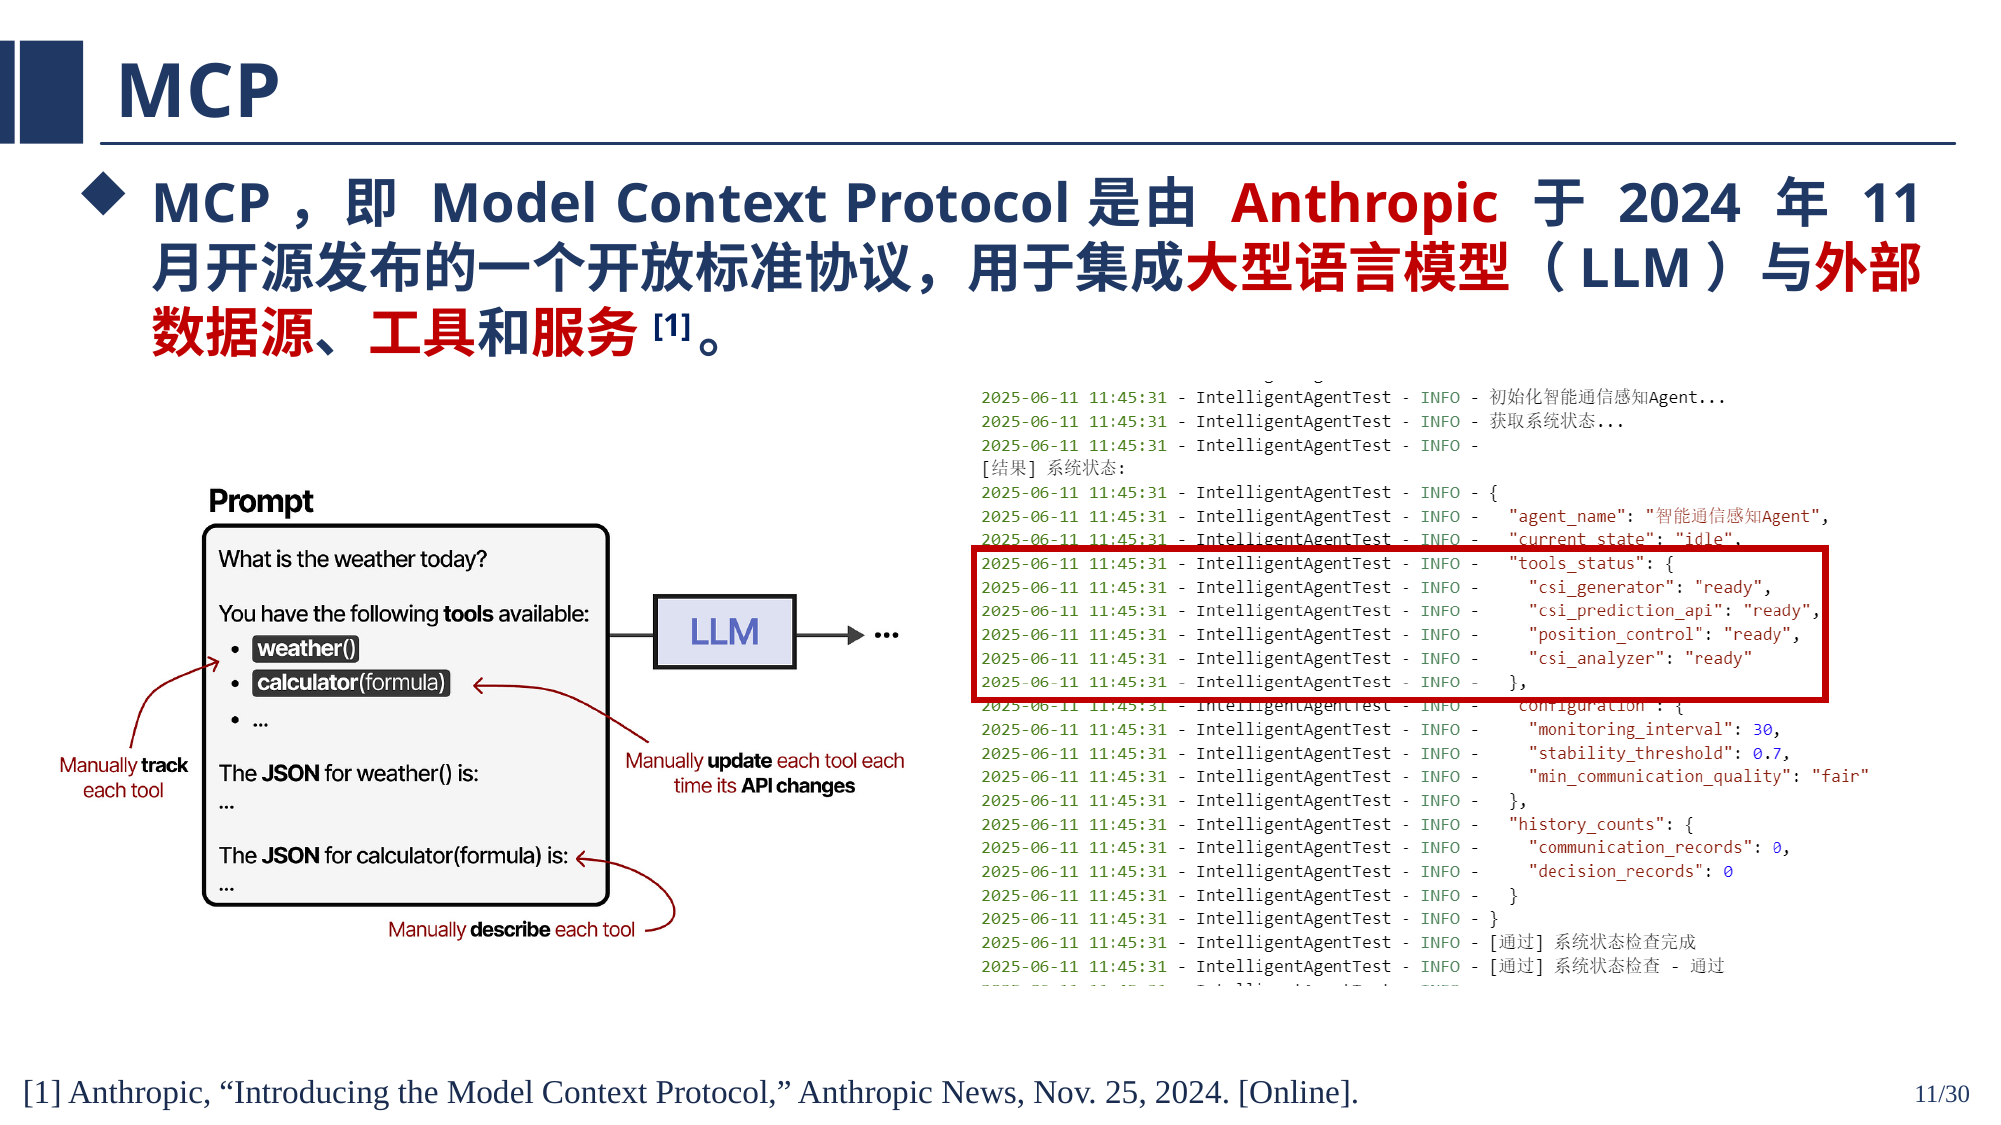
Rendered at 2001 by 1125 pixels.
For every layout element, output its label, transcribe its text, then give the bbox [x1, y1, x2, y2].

title MCP [100, 33, 1487, 129]
text_box MCP，即 Model Context Protocol是由 Anthropic 于 2024 年 11 月开源发布的一个开放标准协议，用于集成大型语言模型（LLM）与外部数据源、工具和服务[1]。 [61, 129, 1939, 403]
slide_number 11/30 [1535, 1062, 1986, 1123]
picture [966, 381, 1921, 986]
text_box [1] Anthropic, “Introducing the Model Context Protocol,” Anthropic News, Nov. 25, 2024. [Online]. [8, 1062, 1926, 1118]
picture [24, 480, 949, 952]
